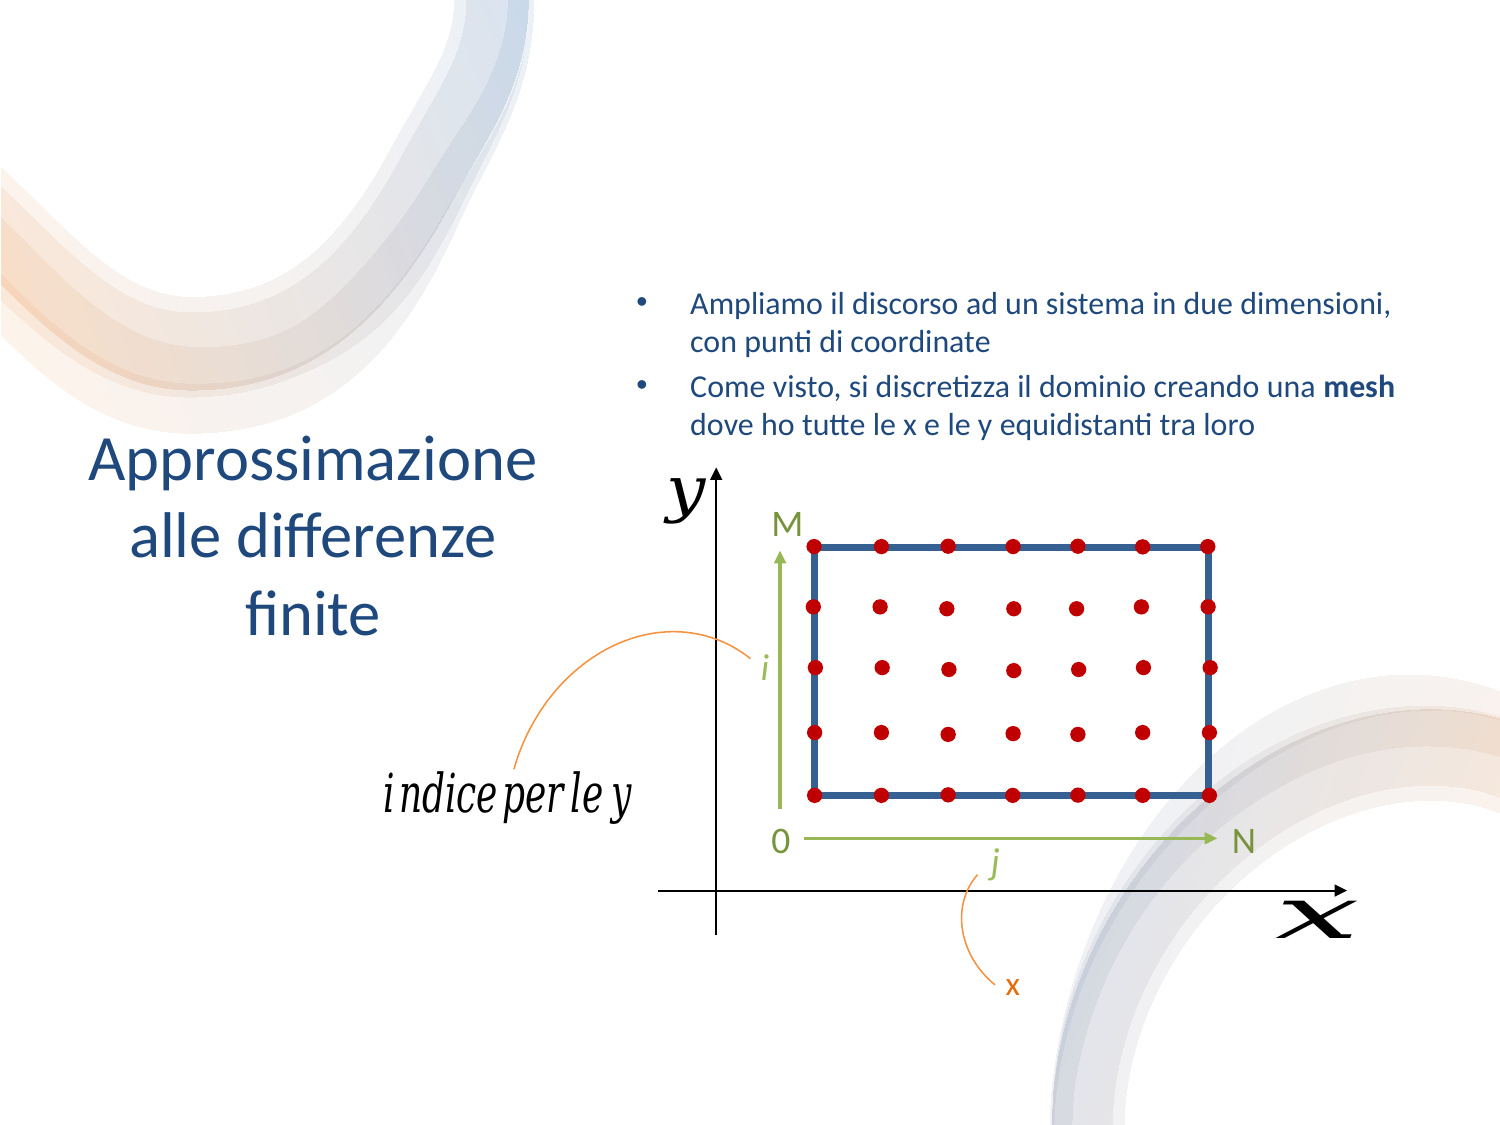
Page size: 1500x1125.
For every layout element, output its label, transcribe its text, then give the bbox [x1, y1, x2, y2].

text_box [1004, 599, 1024, 619]
text_box [804, 785, 825, 806]
text_box [870, 597, 890, 617]
text_box [1131, 597, 1152, 617]
text_box j [976, 829, 1015, 837]
text_box [938, 724, 958, 745]
text_box Approssimazione alle differenze finite [49, 388, 577, 675]
text_box [721, 640, 751, 704]
text_box [513, 630, 711, 805]
text_box [0, 442, 1044, 1125]
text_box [1049, 674, 1500, 1125]
text_box [871, 536, 892, 557]
text_box [872, 657, 892, 678]
text_box [536, 0, 1500, 674]
text_box [1068, 536, 1088, 556]
text_box [1003, 785, 1023, 806]
text_box [805, 657, 826, 678]
text_box j [976, 848, 1015, 889]
text_box [1198, 597, 1218, 617]
text_box [803, 597, 824, 617]
text_box [1132, 537, 1153, 557]
text_box [939, 659, 959, 680]
text_box [871, 722, 892, 743]
text_box [938, 785, 958, 805]
text_box [1198, 536, 1218, 557]
text_box [1004, 660, 1024, 681]
text_box [938, 536, 958, 556]
text_box 0 [756, 808, 804, 869]
text_box [967, 874, 994, 889]
text_box [1068, 659, 1089, 673]
text_box [804, 722, 825, 743]
text_box [960, 899, 1038, 986]
text_box [937, 599, 957, 619]
text_box [804, 536, 824, 557]
text_box M [756, 491, 804, 551]
text_box [813, 546, 1211, 798]
text_box [1003, 723, 1023, 744]
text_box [1, 0, 534, 434]
text_box [1200, 657, 1220, 673]
text_box [1003, 536, 1023, 557]
text_box i [745, 635, 775, 696]
text_box [871, 785, 892, 806]
text_box [1133, 657, 1154, 673]
text_box [1066, 599, 1087, 619]
